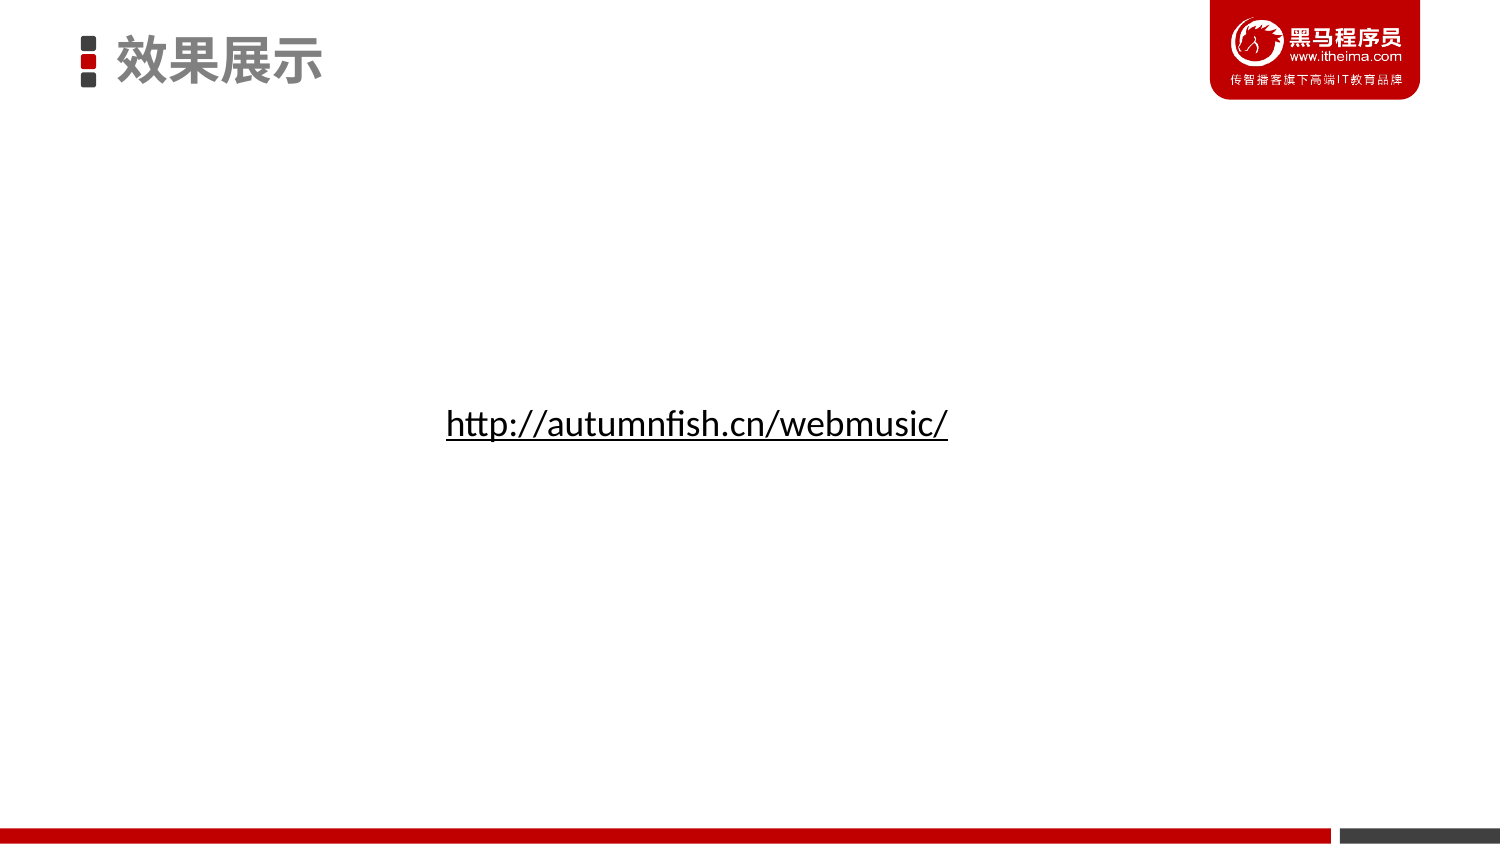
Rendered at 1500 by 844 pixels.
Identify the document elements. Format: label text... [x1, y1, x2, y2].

picture [1212, 8, 1421, 94]
text_box http://autumnfish.cn/webmusic/ [430, 391, 1181, 452]
text_box 效果展示 [101, 20, 340, 98]
